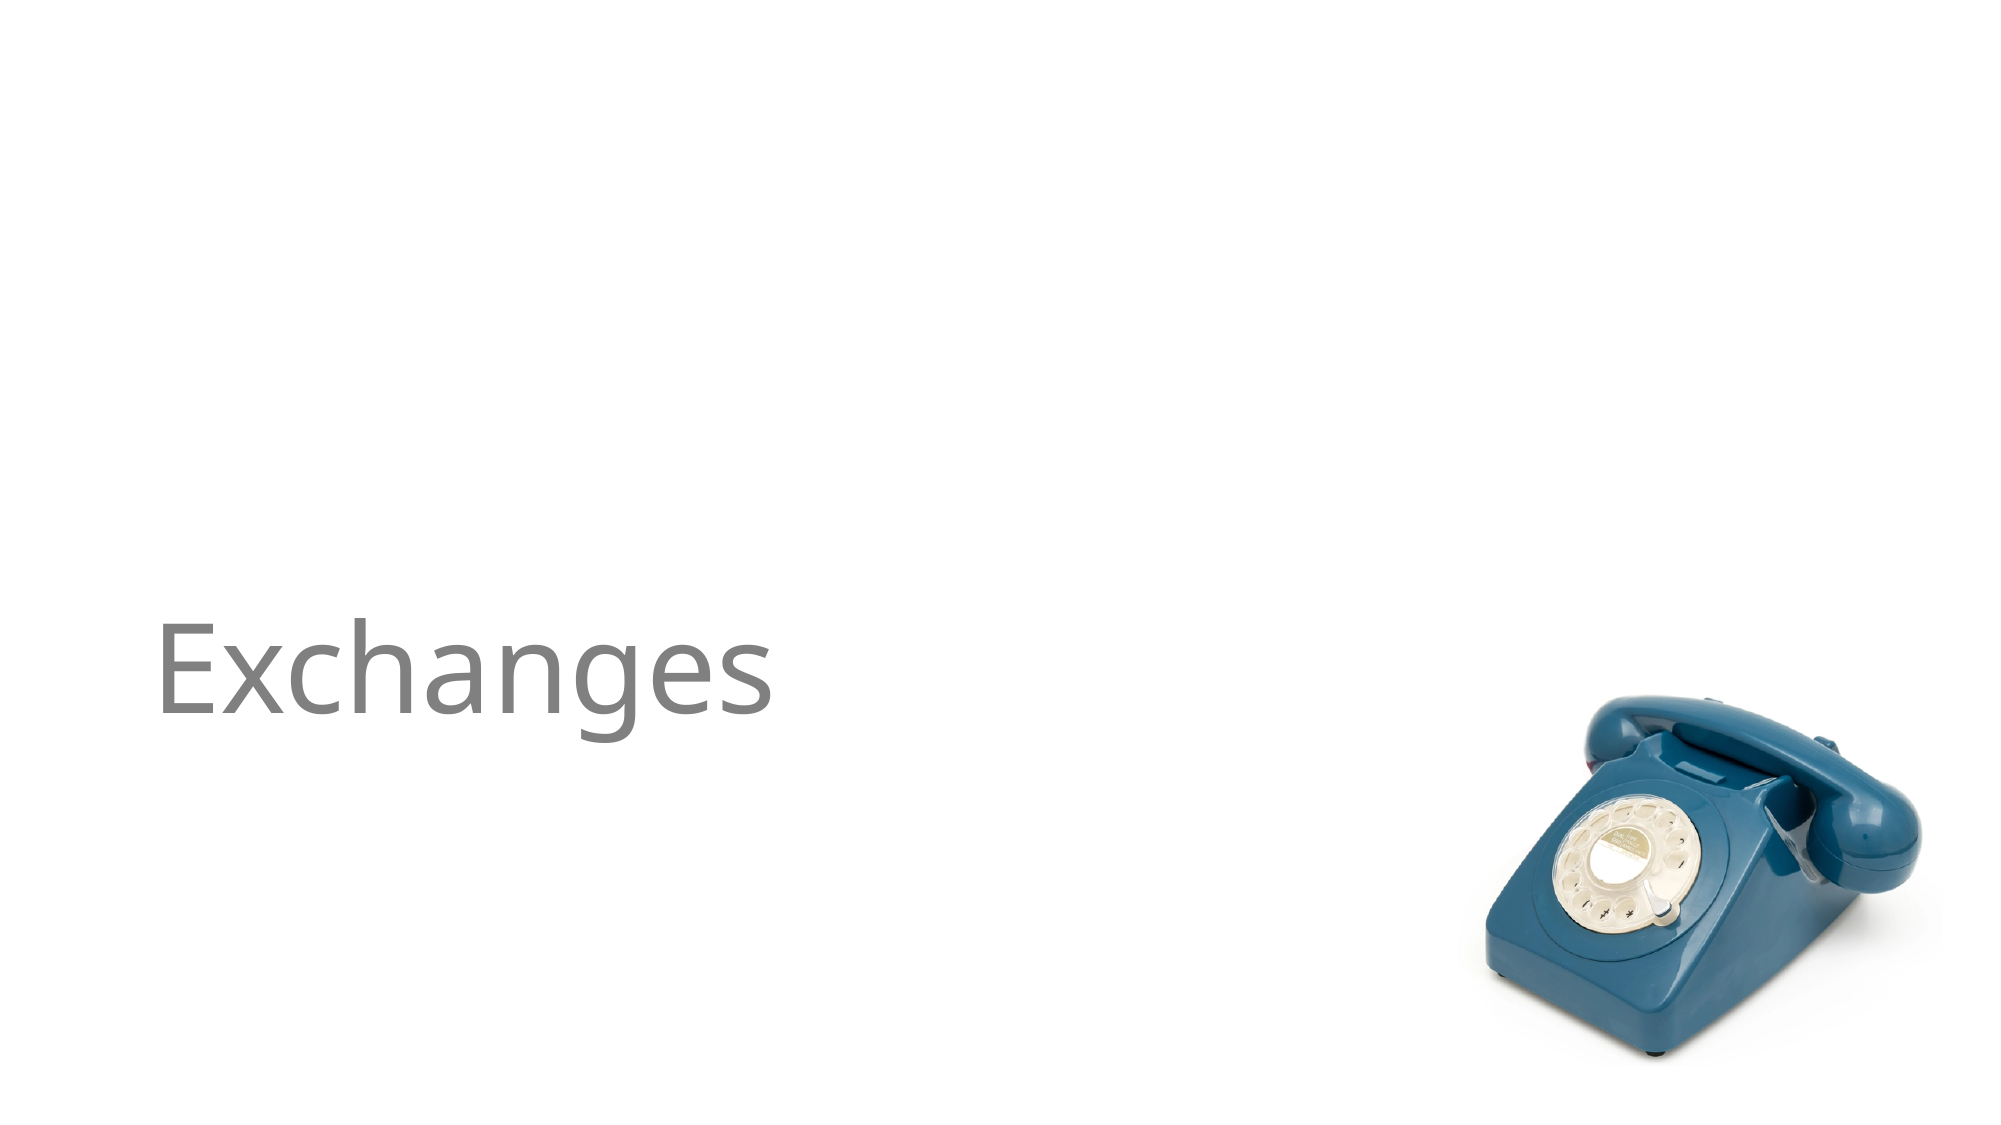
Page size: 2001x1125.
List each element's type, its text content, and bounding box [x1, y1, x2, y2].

title Exchanges [136, 280, 1862, 749]
picture [1457, 672, 1943, 1066]
